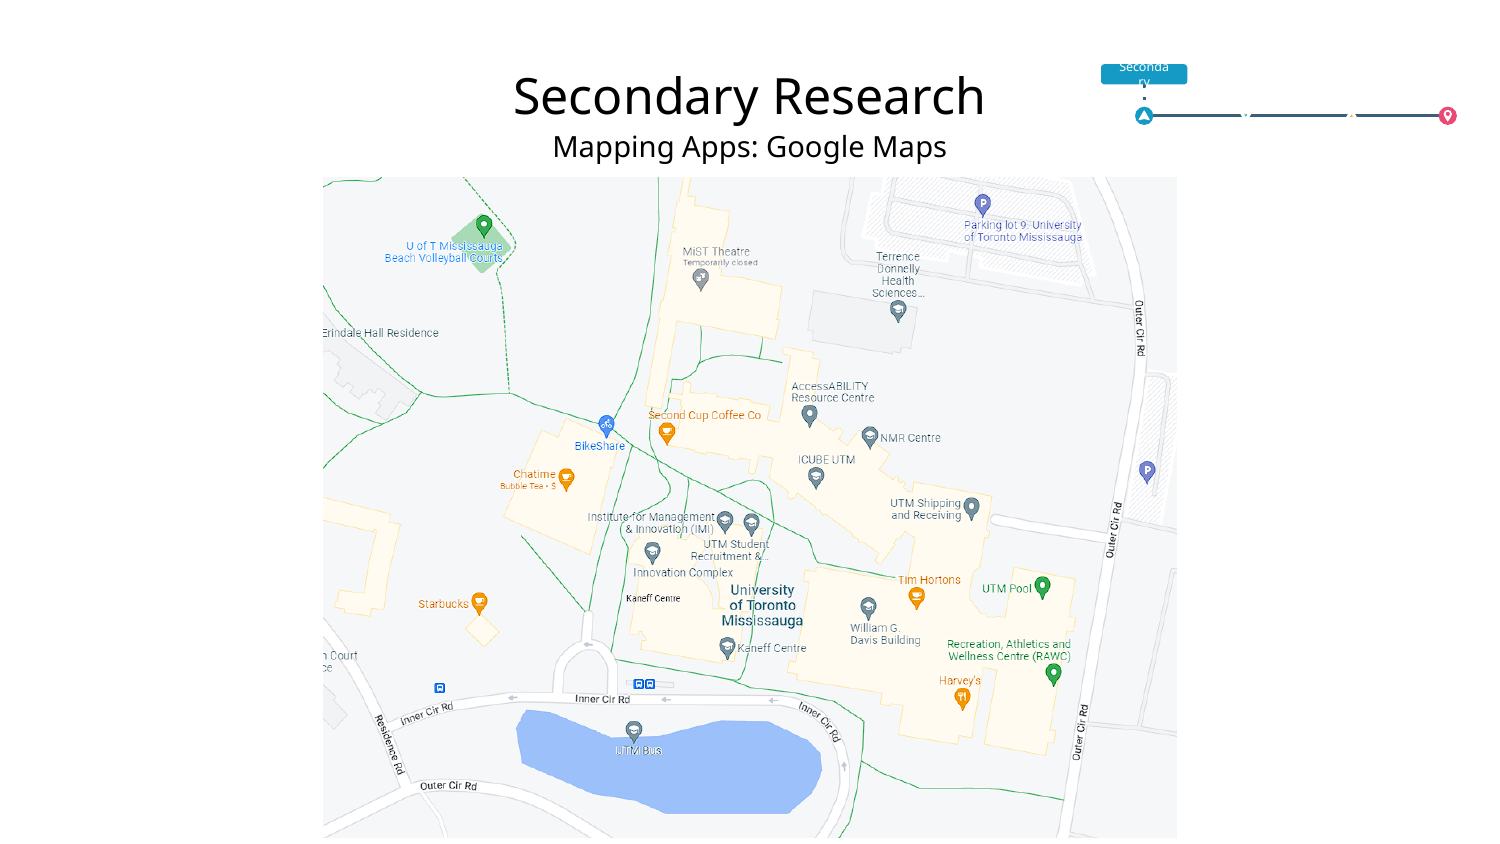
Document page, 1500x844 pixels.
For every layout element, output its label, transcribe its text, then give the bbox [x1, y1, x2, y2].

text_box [1100, 63, 1458, 126]
picture [322, 176, 1178, 838]
title Secondary Research [348, 63, 1099, 113]
title Mapping Apps: Google Maps [348, 113, 1152, 175]
